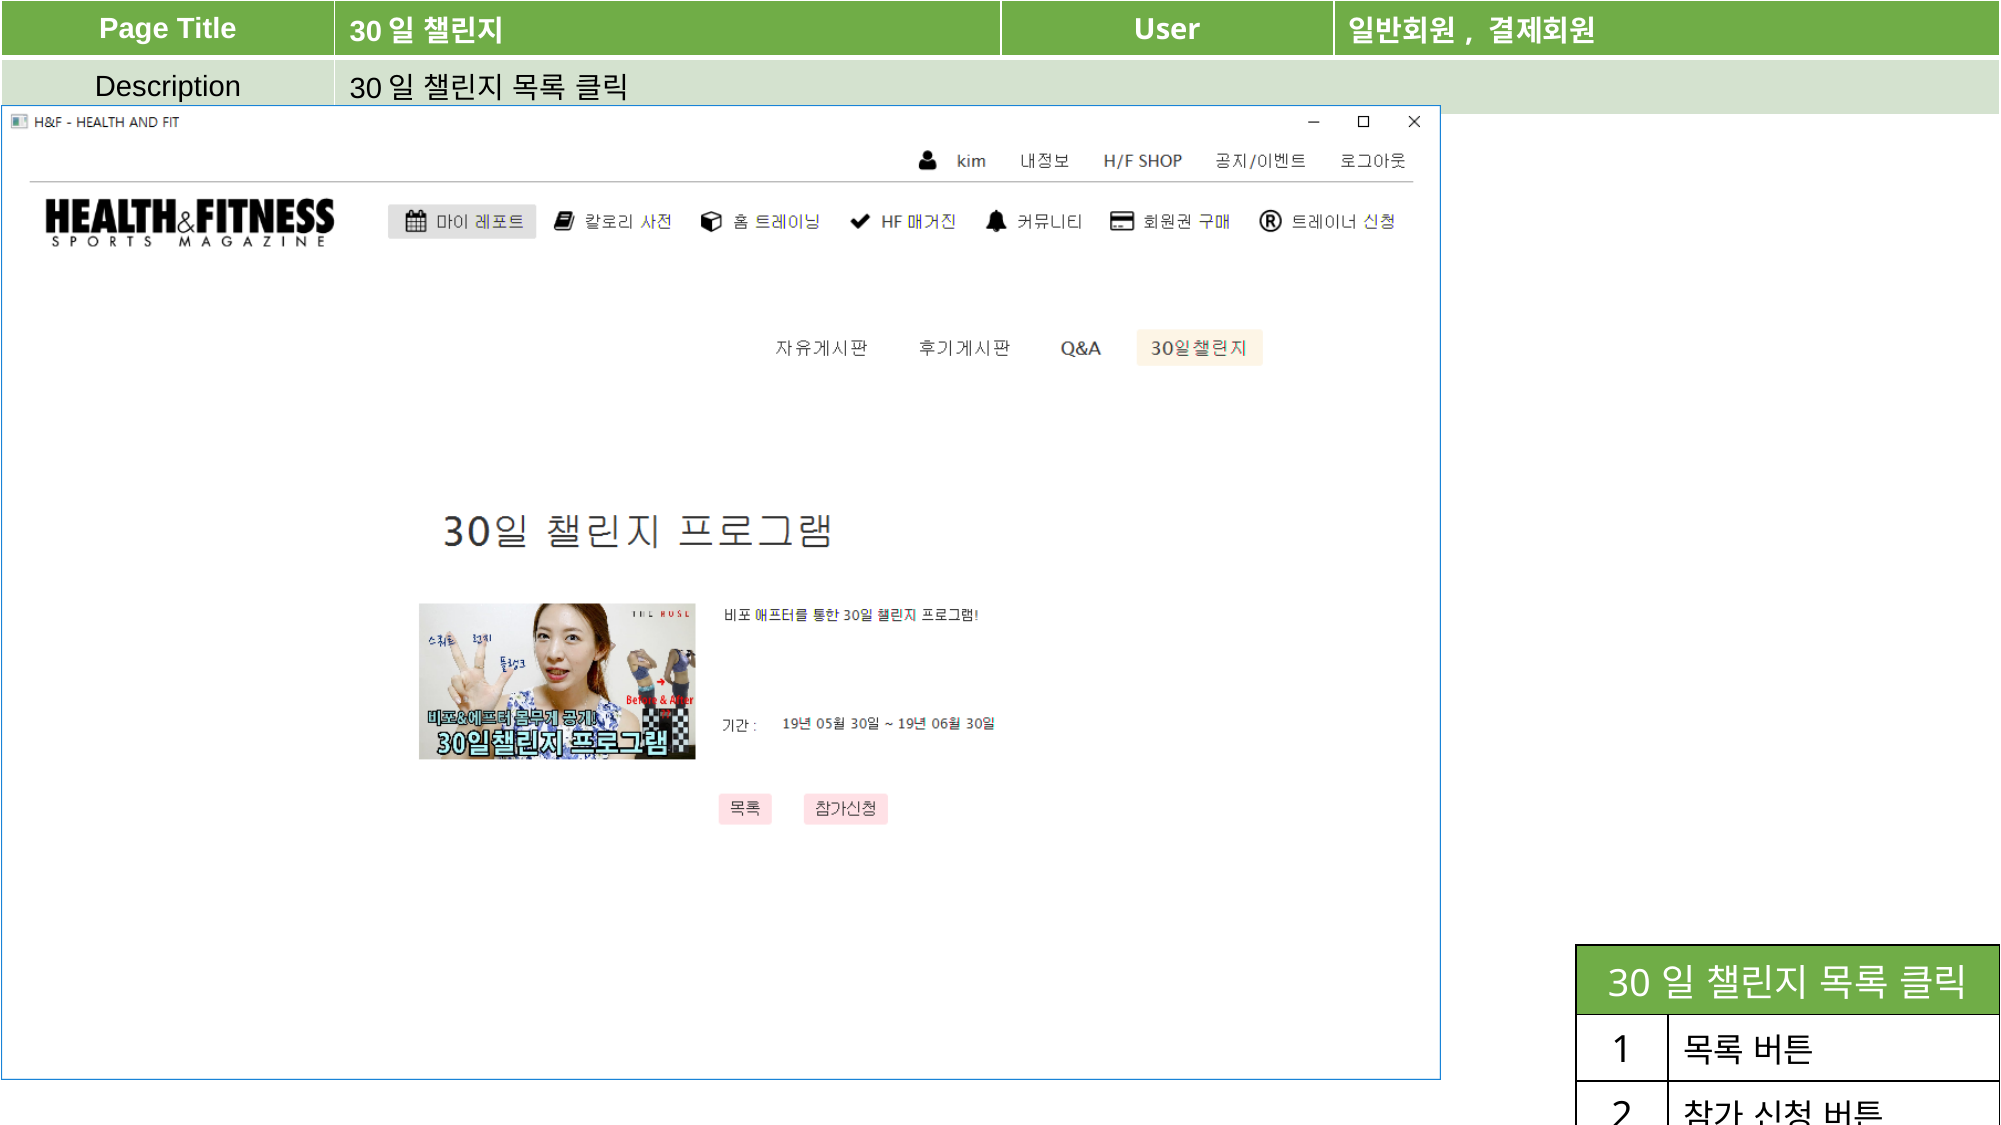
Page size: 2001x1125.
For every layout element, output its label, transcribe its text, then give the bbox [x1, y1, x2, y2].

table_cell 2 [1577, 1082, 1667, 1125]
table_header 30일 챌린지 [335, 1, 1000, 55]
table_header User [1002, 1, 1333, 55]
table_header 30일 챌린지 목록 클릭 [1577, 946, 1999, 1014]
table_header 일반회원, 결제회원 [1335, 1, 1999, 55]
table_cell 30일 챌린지 목록 클릭 [335, 60, 1999, 114]
table_cell Description [2, 60, 334, 105]
picture [1, 105, 1441, 1080]
table_cell 목록 버튼 [1669, 1015, 1999, 1080]
table_cell 1 [1577, 1015, 1667, 1080]
table_cell 참가 신청 버튼 [1669, 1082, 1999, 1125]
table_header Page Title [2, 1, 334, 55]
